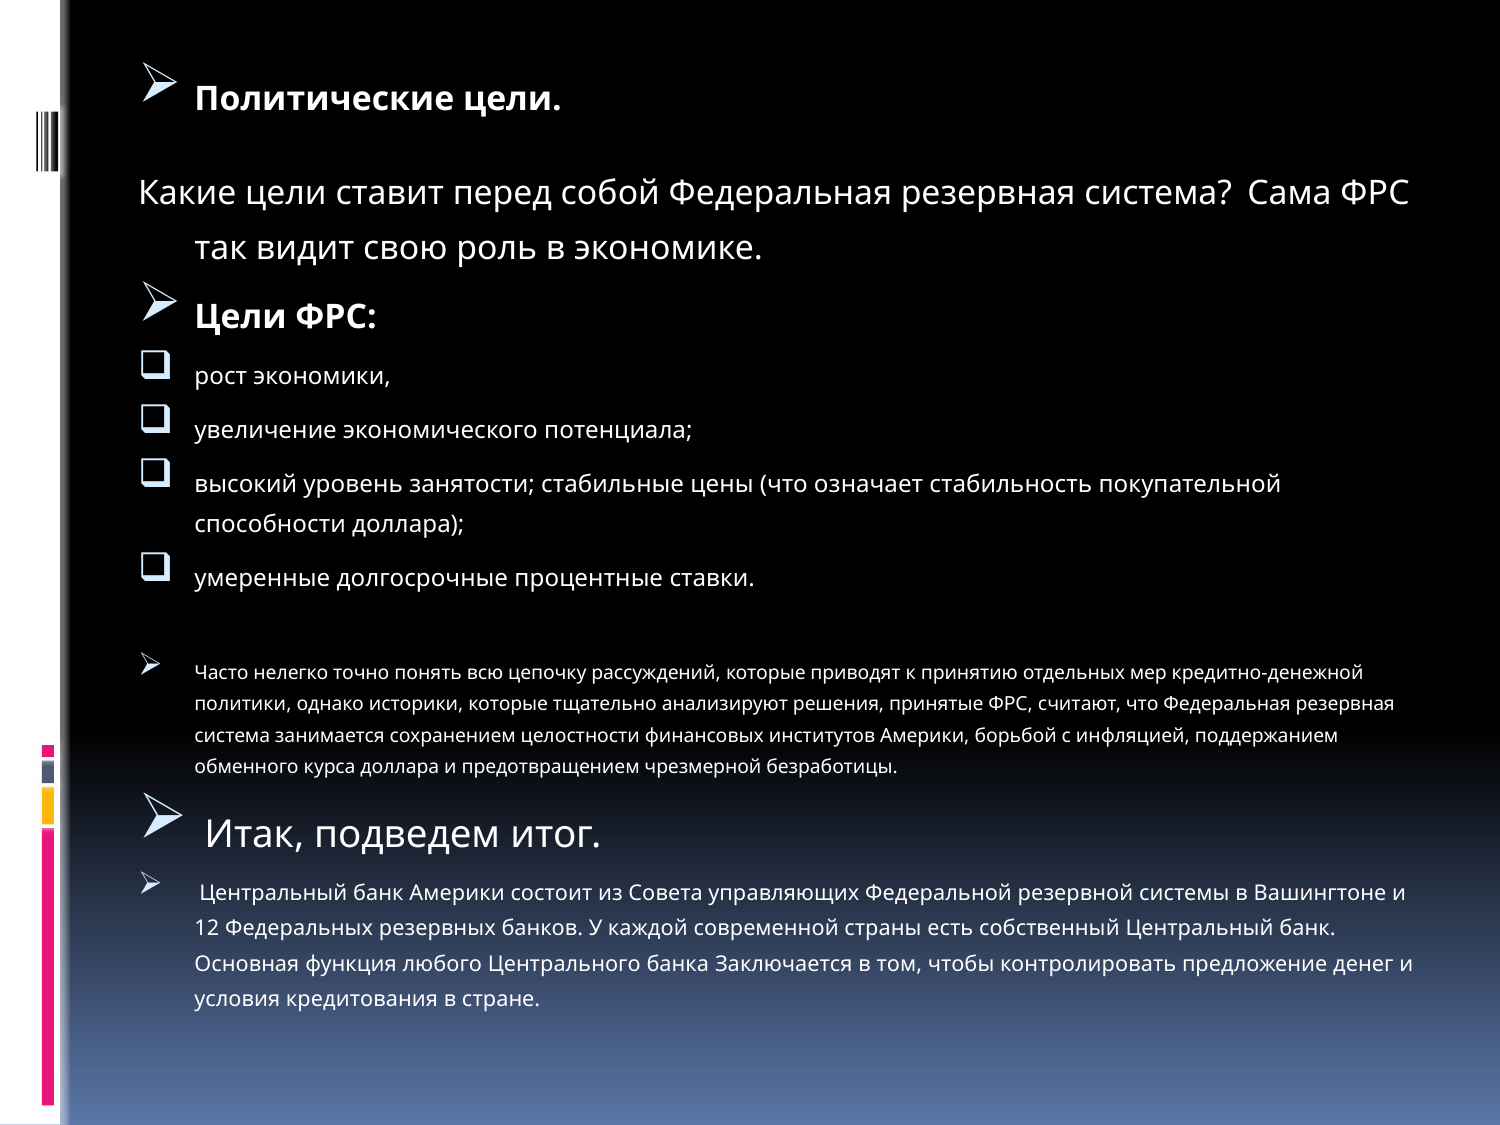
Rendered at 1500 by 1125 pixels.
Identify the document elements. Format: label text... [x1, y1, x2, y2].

list Политические цели. Какие цели ставит перед собой Федеральная резервная система? Сама ФРС так видит свою роль в экономике. Цели ФРС: рост экономики, увеличение экономического потенциала; высокий уровень занятости; стабильные цены (что означает стабильность покупательной способности доллара); умеренные долгосрочные процентные ставки. Часто нелегко точно понять всю цепочку рассуждений, которые приводят к принятию отдельных мер кредитно-денежной политики, однако историки, которые тщательно анализируют решения, принятые ФРС, считают, что Федеральная резервная система занимается сохранением целостности финансовых институтов Америки, борьбой с инфляцией, поддержанием обменного курса доллара и предотвращением чрезмерной безработицы. Итак, подведем итог. Центральный банк Америки состоит из Совета управляющих Федеральной резервной системы в Вашингтоне и 12 Федеральных резервных банков. У каждой современной страны есть собственный Центральный банк. Основная функция любого Центрального банка Заключается в том, чтобы контролировать предложение денег и условия кредитования в стране. [112, 54, 1451, 1083]
